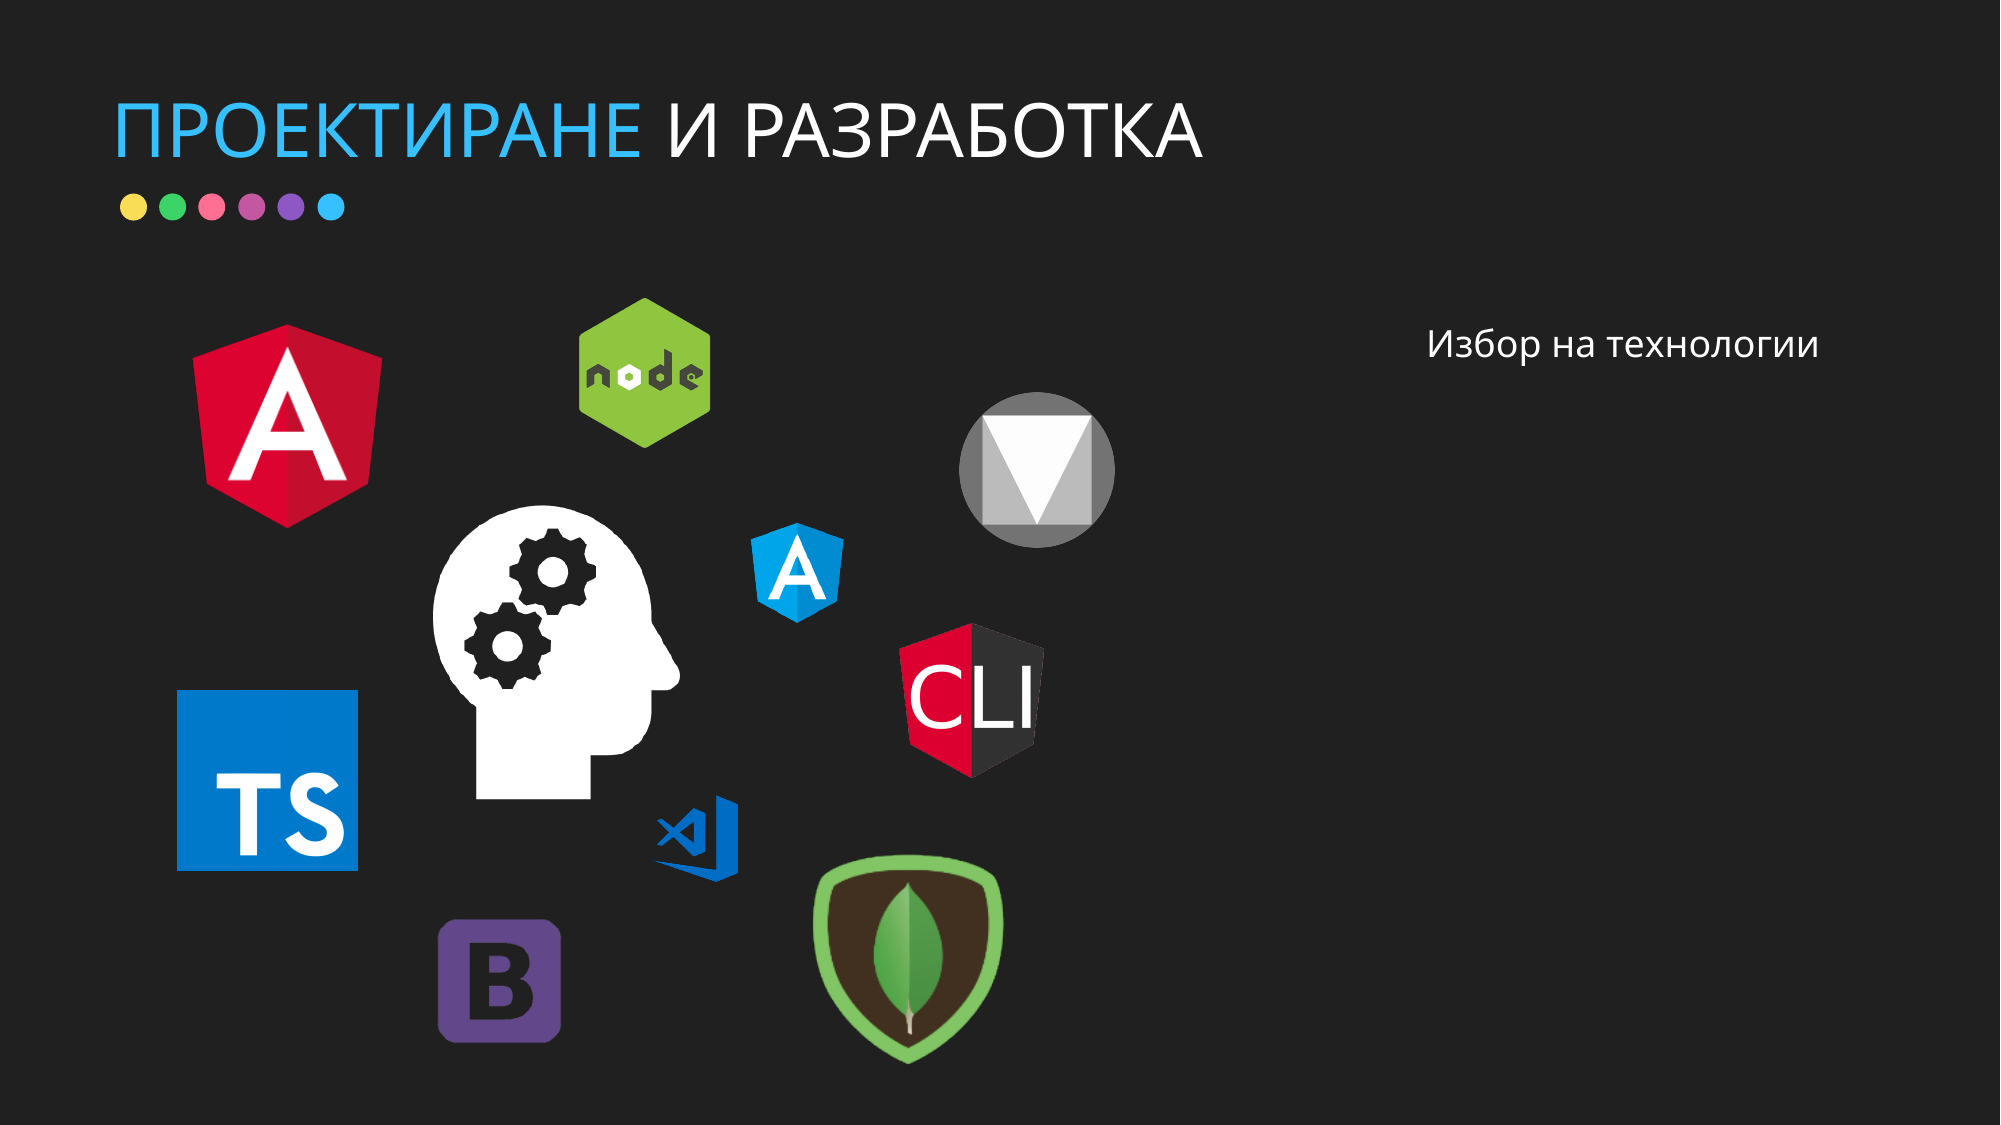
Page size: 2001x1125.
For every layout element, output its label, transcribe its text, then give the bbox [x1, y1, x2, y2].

picture [747, 521, 845, 624]
text_box [159, 193, 187, 221]
text_box ПРОЕКТИРАНЕ И РАЗРАБОТКА [96, 75, 1824, 181]
text_box [277, 193, 305, 221]
picture [177, 690, 358, 871]
picture [899, 623, 1044, 779]
text_box Избор на технологии [1411, 312, 1835, 373]
picture [959, 392, 1115, 548]
picture [432, 914, 564, 1047]
picture [801, 854, 1010, 1074]
text_box [198, 193, 226, 221]
text_box [317, 193, 345, 221]
text_box [238, 193, 266, 221]
picture [575, 298, 712, 448]
picture [769, 536, 825, 599]
text_box [120, 193, 148, 221]
picture [160, 293, 738, 882]
picture [799, 541, 845, 624]
